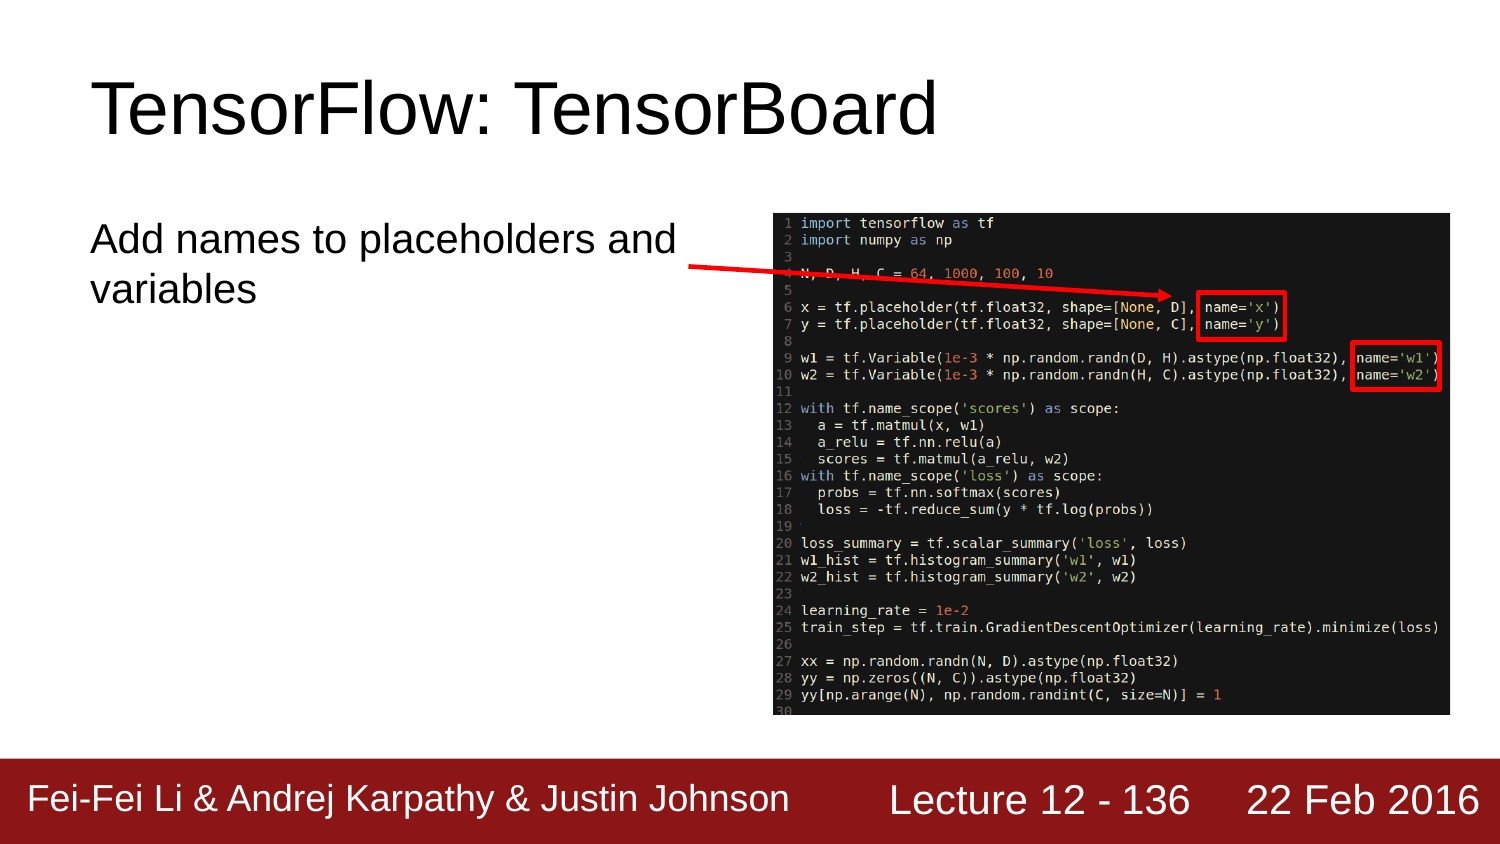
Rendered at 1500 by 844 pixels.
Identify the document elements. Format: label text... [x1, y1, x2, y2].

slide_number 136 [1067, 765, 1206, 830]
list Add names to placeholders and variables [75, 196, 722, 750]
picture [772, 212, 1451, 716]
title TensorFlow: TensorBoard [75, 33, 1425, 175]
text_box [688, 266, 1173, 297]
